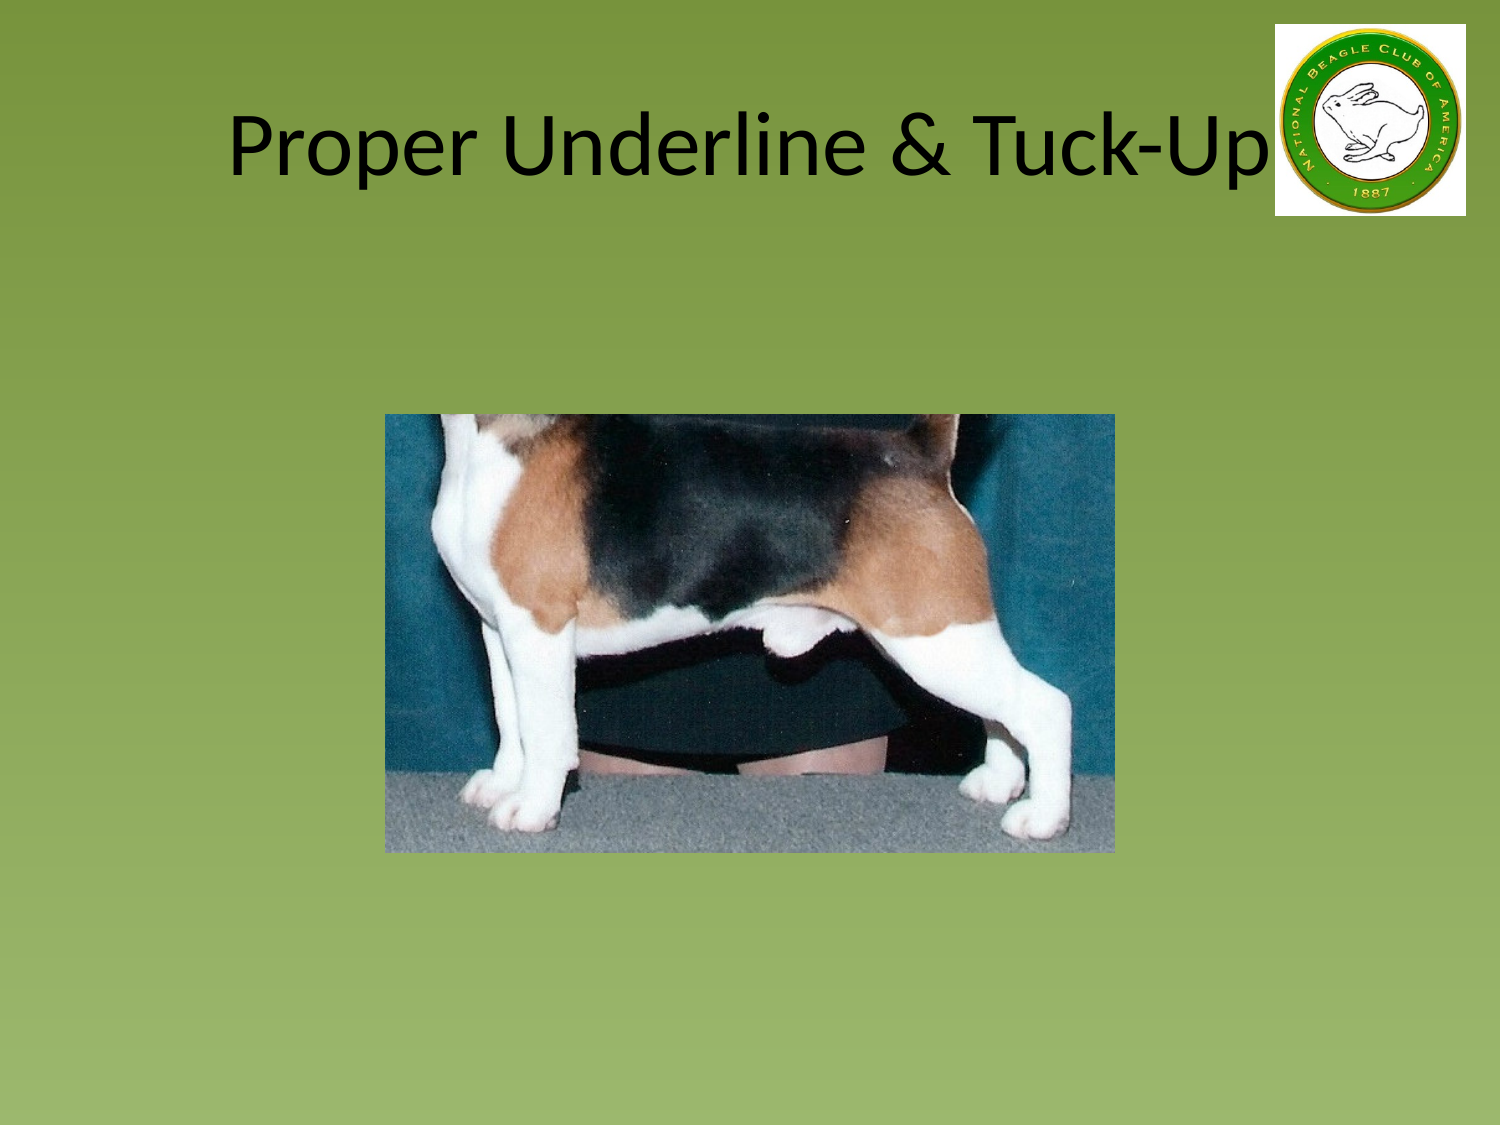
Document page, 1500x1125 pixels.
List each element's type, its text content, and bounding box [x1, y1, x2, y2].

title Proper Underline & Tuck-Up [75, 45, 1425, 233]
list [385, 413, 1115, 854]
picture [1274, 24, 1466, 216]
